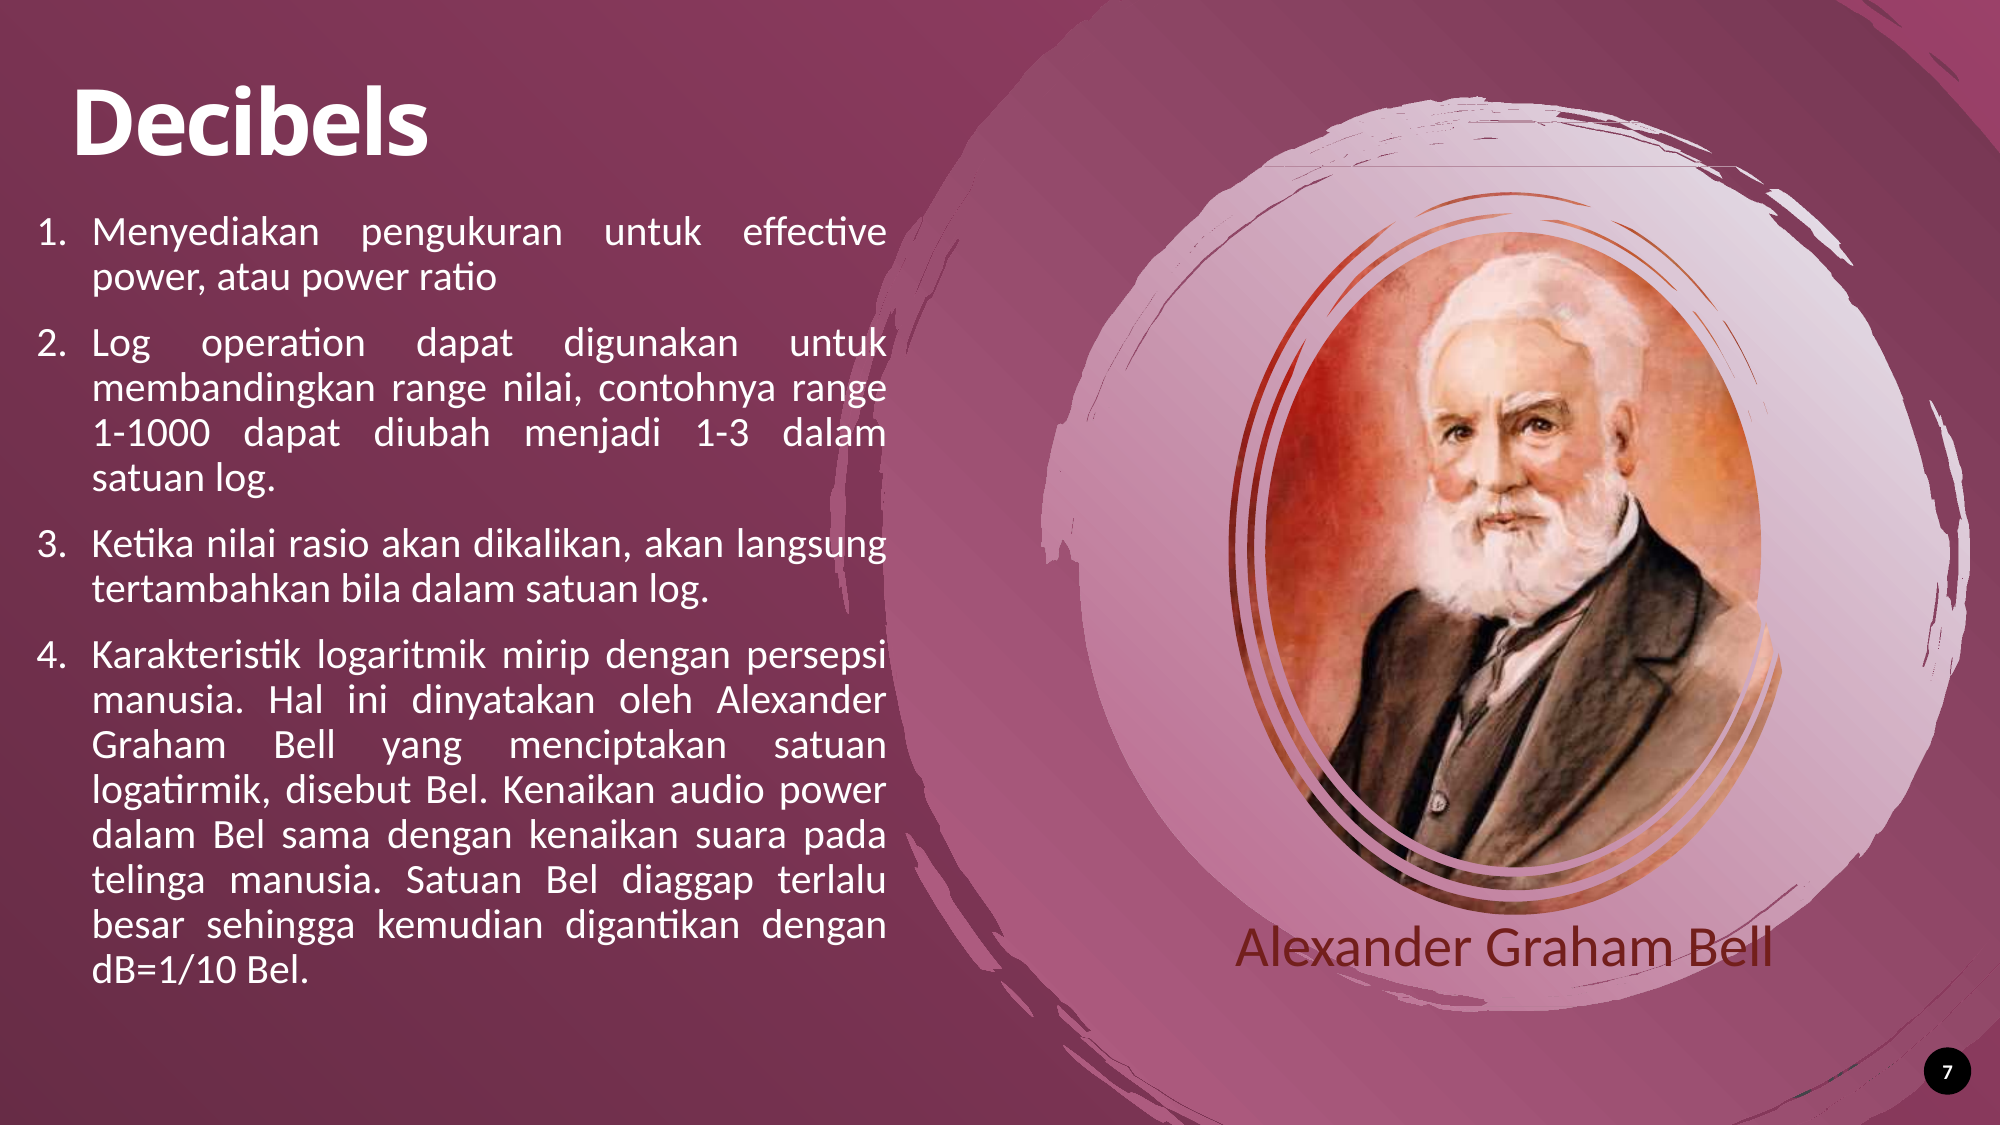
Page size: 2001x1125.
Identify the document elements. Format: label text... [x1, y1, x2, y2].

text_box Alexander Graham Bell [1112, 916, 1899, 1088]
slide_number 7 [1923, 1047, 1972, 1095]
list 1. Menyediakan pengukuran untuk effective power, atau power ratio 2. Log operation dapat digunakan untuk membandingkan range nilai, contohnya range 1-1000 dapat diubah menjadi 1-3 dalam satuan log. 3. Ketika nilai rasio akan dikalikan, akan langsung tertambahkan bila dalam satuan log. 4. Karakteristik logaritmik mirip dengan persepsi manusia. Hal ini dinyatakan oleh Alexander Graham Bell yang menciptakan satuan logatirmik, disebut Bel. Kenaikan audio power dalam Bel sama dengan kenaikan suara pada telinga manusia. Satuan Bel diaggap terlalu besar sehingga kemudian digantikan dengan dB=1/10 Bel. [36, 209, 888, 1008]
picture [1228, 192, 1783, 915]
title Decibels [69, 35, 856, 175]
